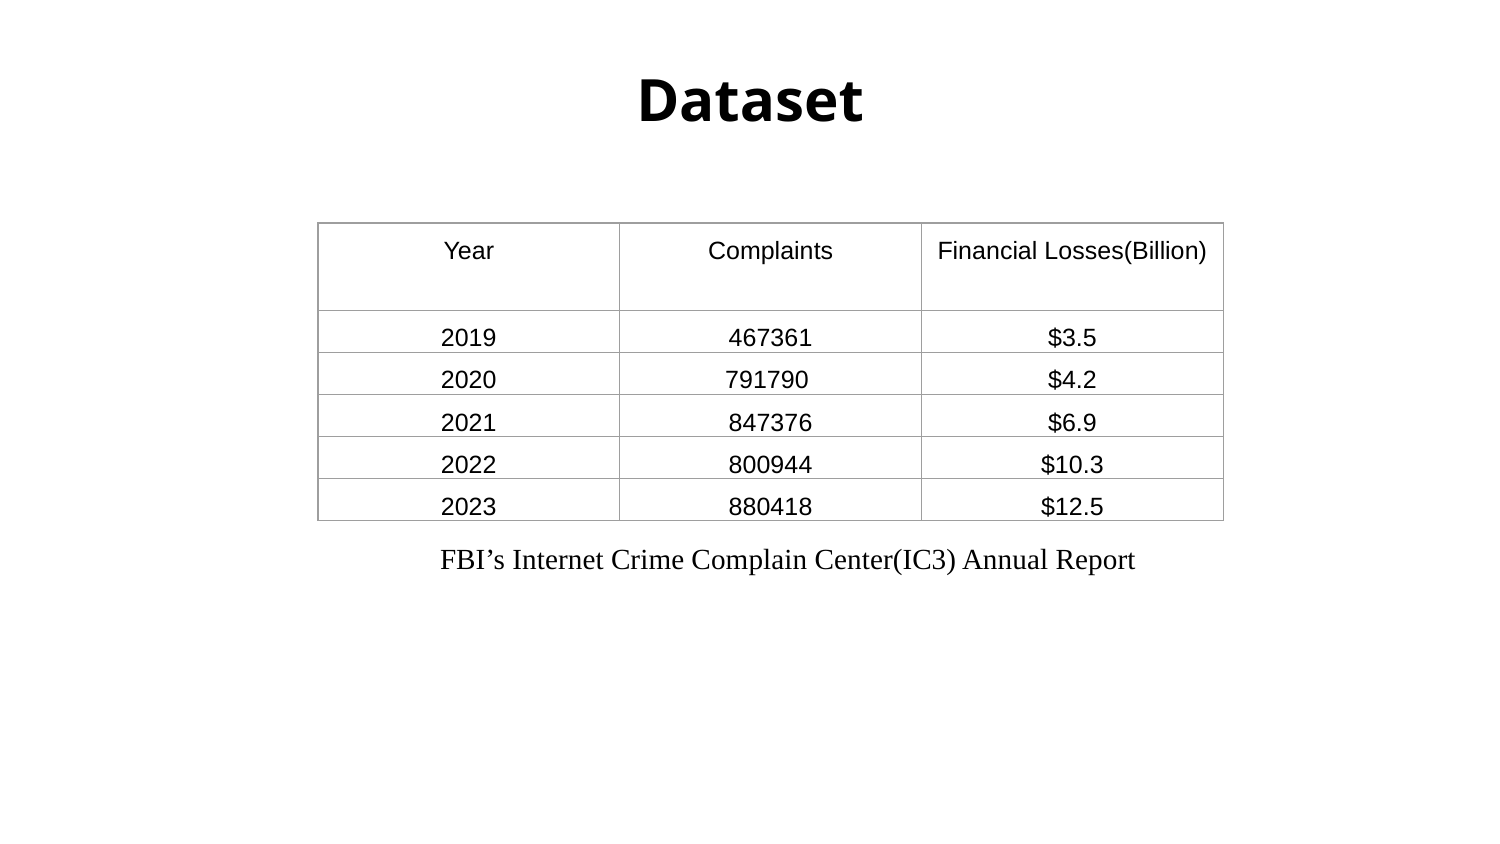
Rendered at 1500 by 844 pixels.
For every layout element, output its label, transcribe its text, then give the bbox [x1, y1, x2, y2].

table_header Year [319, 224, 619, 310]
table_header Financial Losses(Billion) [922, 224, 1223, 310]
table_header Complaints [620, 224, 921, 310]
table_cell 2019 [319, 311, 619, 352]
table_cell 880418 [620, 479, 921, 520]
table_cell 2023 [319, 479, 619, 520]
table_cell 2021 [319, 395, 619, 436]
table_cell $4.2 [922, 353, 1223, 394]
table_cell $3.5 [922, 311, 1223, 352]
table_cell 847376 [620, 395, 921, 436]
table_cell $10.3 [922, 437, 1223, 478]
table_cell 800944 [620, 437, 921, 478]
table_cell $12.5 [922, 479, 1223, 520]
title Dataset [75, 48, 1425, 142]
table_cell 467361 [620, 311, 921, 352]
table_cell 2020 [319, 353, 619, 394]
table_cell 2022 [319, 437, 619, 478]
text_box FBI’s Internet Crime Complain Center(IC3) Annual Report [425, 532, 1176, 583]
table_cell $6.9 [922, 395, 1223, 436]
table_cell 791790 [620, 353, 921, 394]
